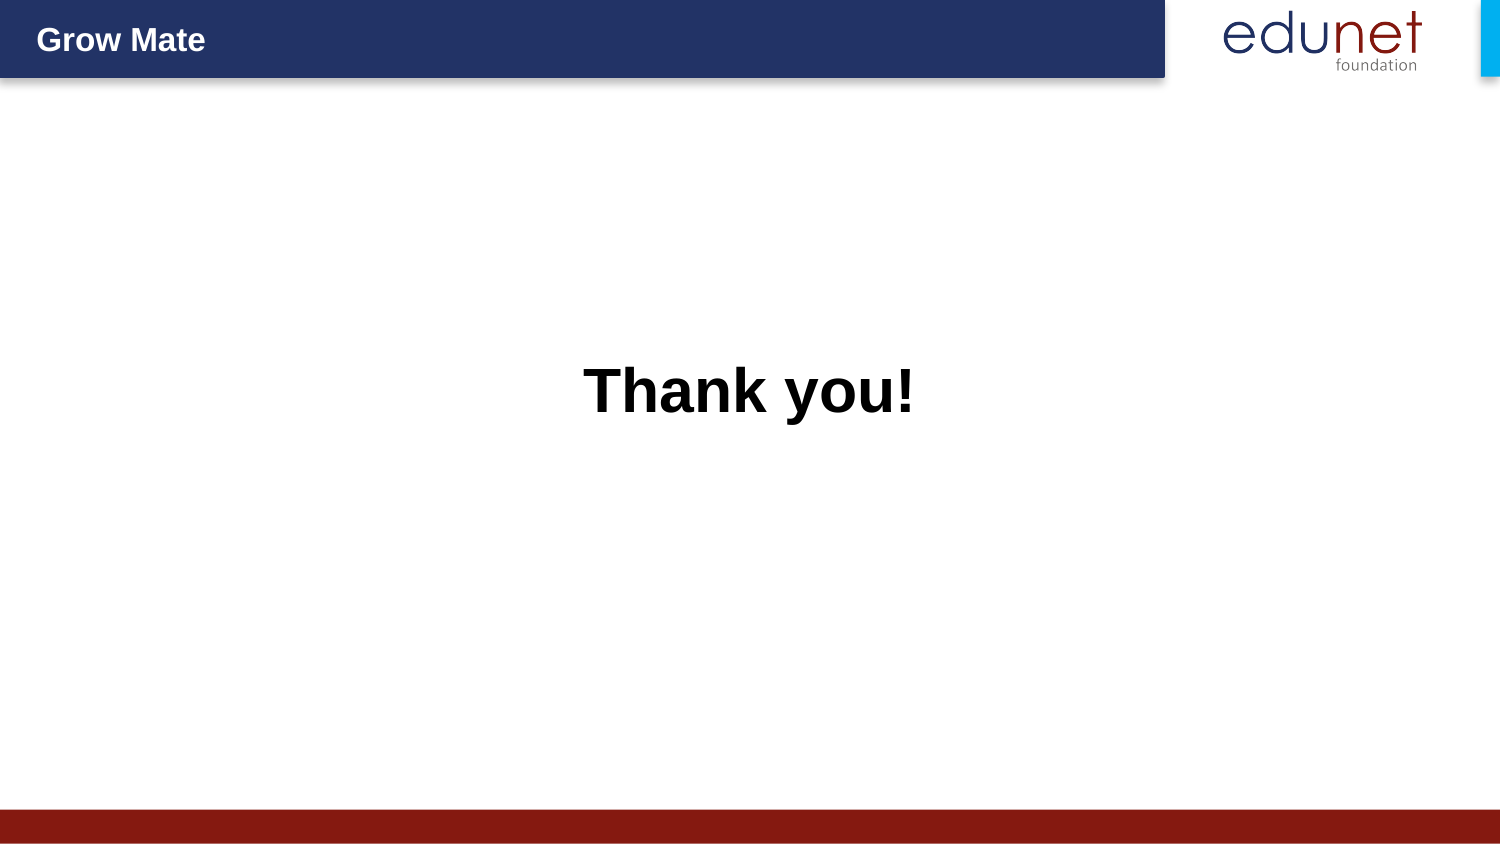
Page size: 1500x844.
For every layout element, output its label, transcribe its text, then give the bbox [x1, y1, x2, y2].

picture [1219, 8, 1424, 75]
text_box Thank you! [518, 334, 982, 422]
